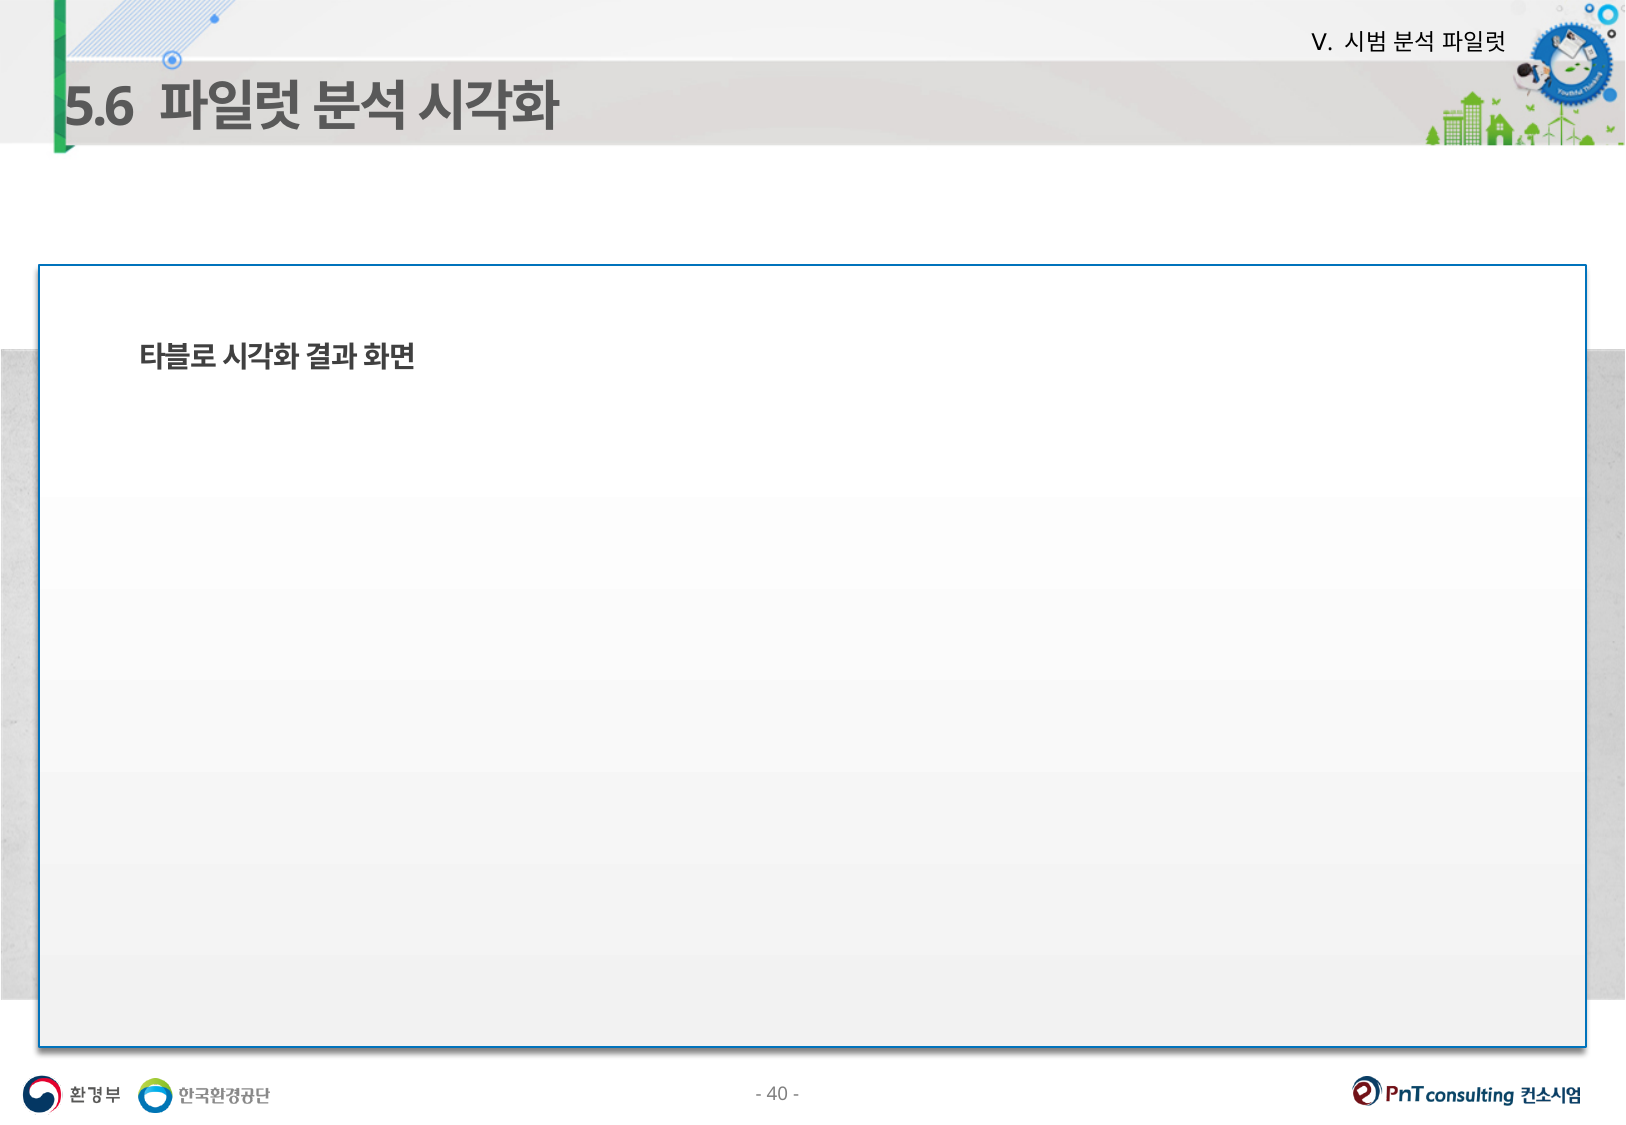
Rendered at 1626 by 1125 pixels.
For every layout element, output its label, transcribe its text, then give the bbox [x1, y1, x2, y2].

text_box Ⅴ. 시범 분석 파일럿 [1101, 20, 1522, 63]
text_box 5.6 파일럿 분석 시각화 [49, 63, 577, 144]
text_box 타블로 시각화 결과 화면 [139, 338, 1363, 504]
picture [0, 0, 1626, 1125]
